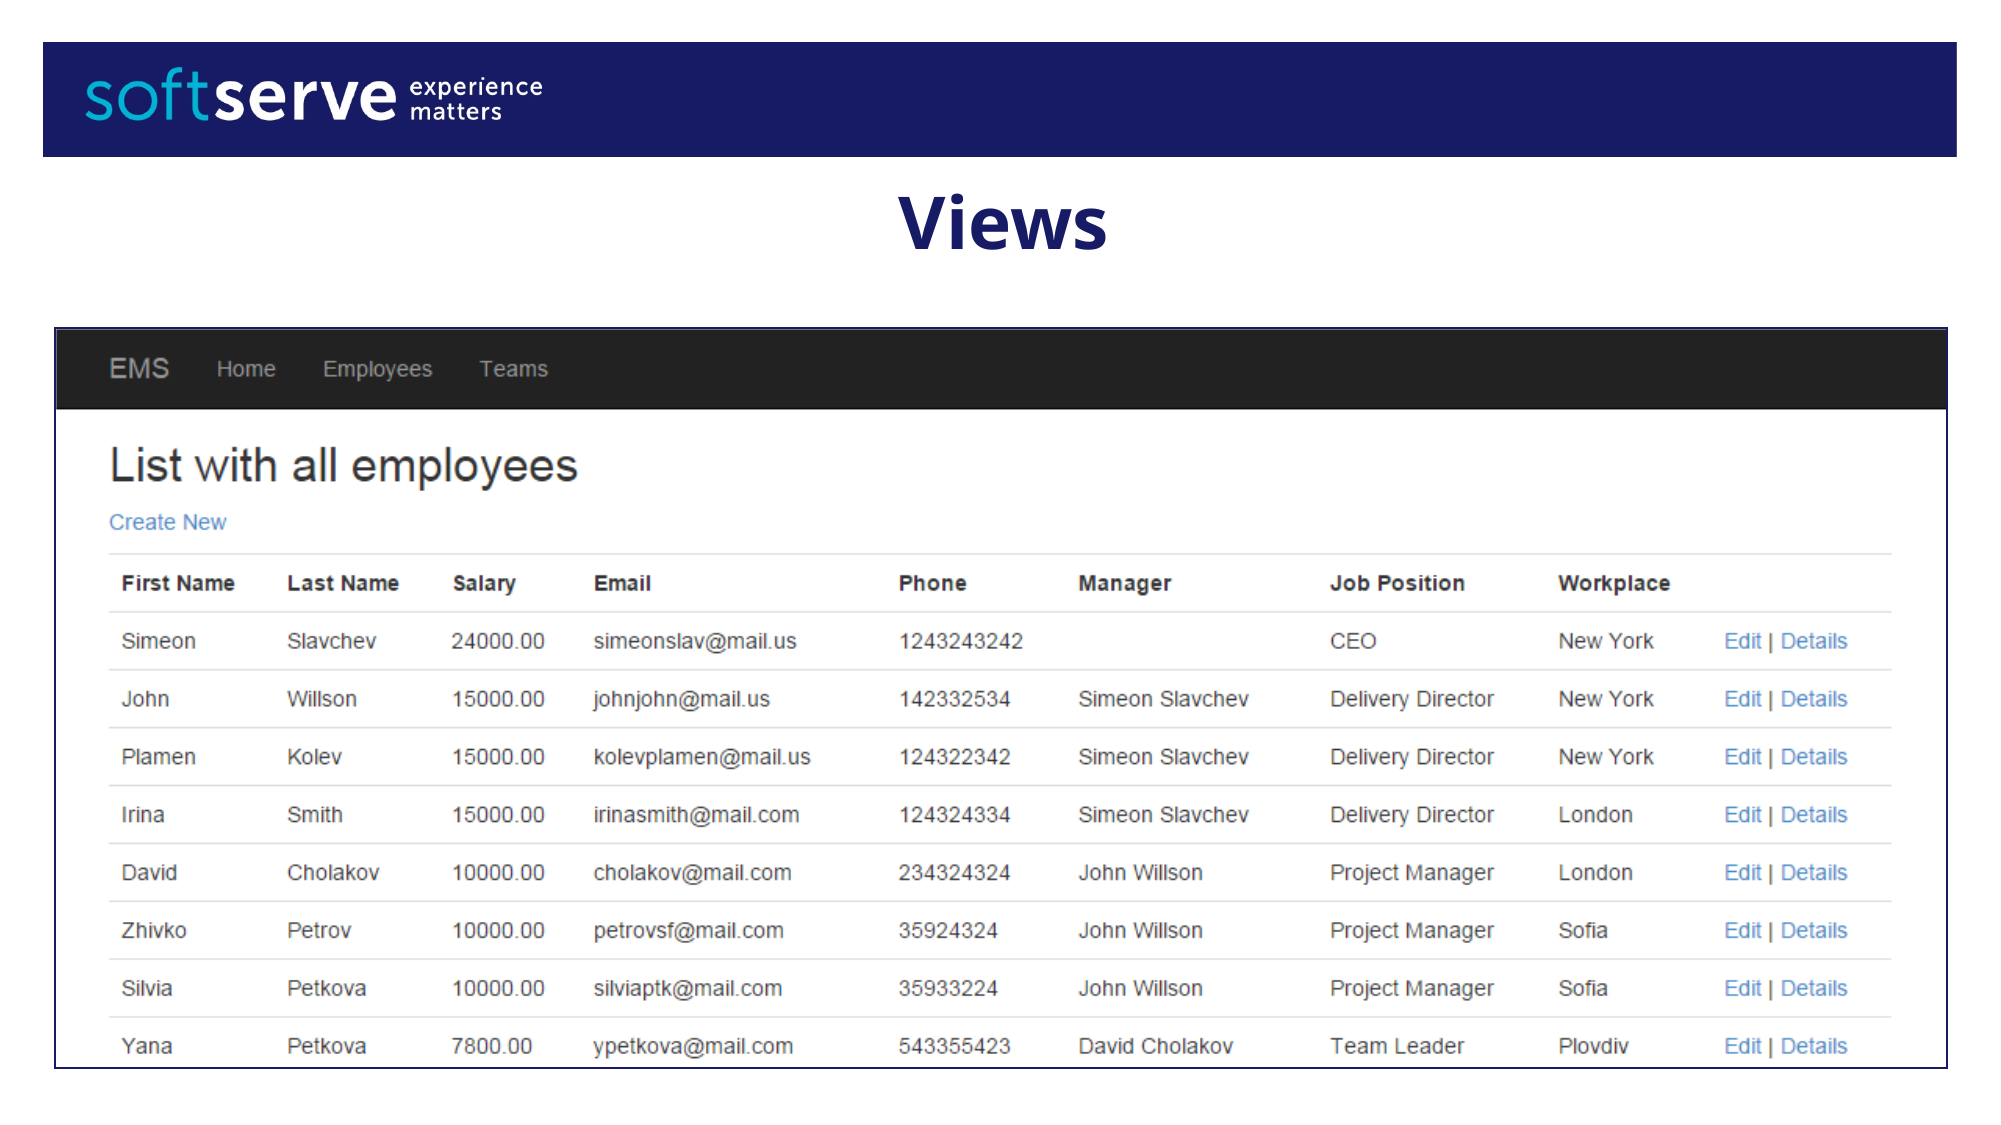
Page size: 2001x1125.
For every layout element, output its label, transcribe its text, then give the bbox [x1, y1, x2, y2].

picture [56, 329, 1946, 1067]
title Views [58, 168, 1950, 274]
picture [43, 42, 1957, 157]
